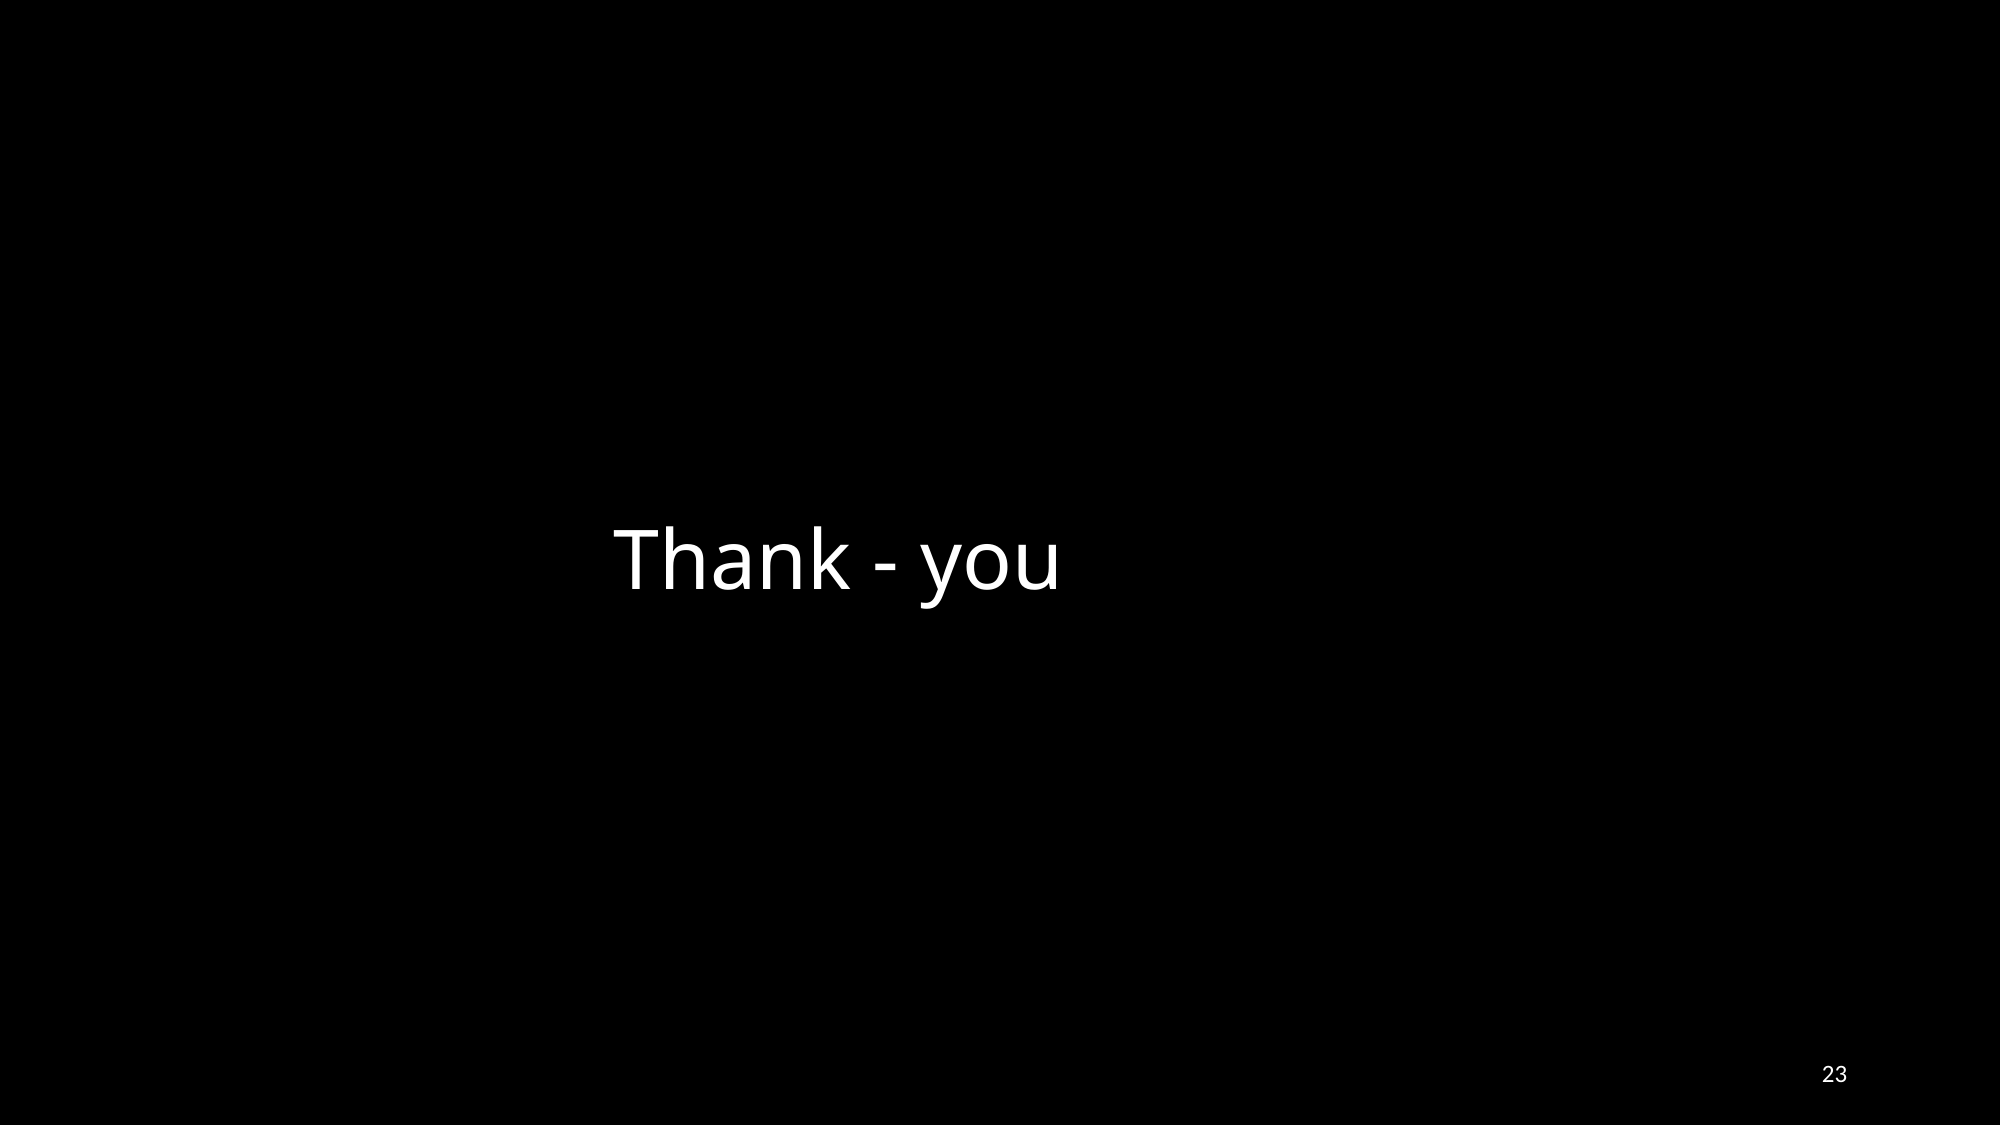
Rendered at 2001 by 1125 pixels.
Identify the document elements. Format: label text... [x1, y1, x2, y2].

slide_number 23 [1412, 1042, 1863, 1103]
title Thank - you [598, 510, 1402, 615]
